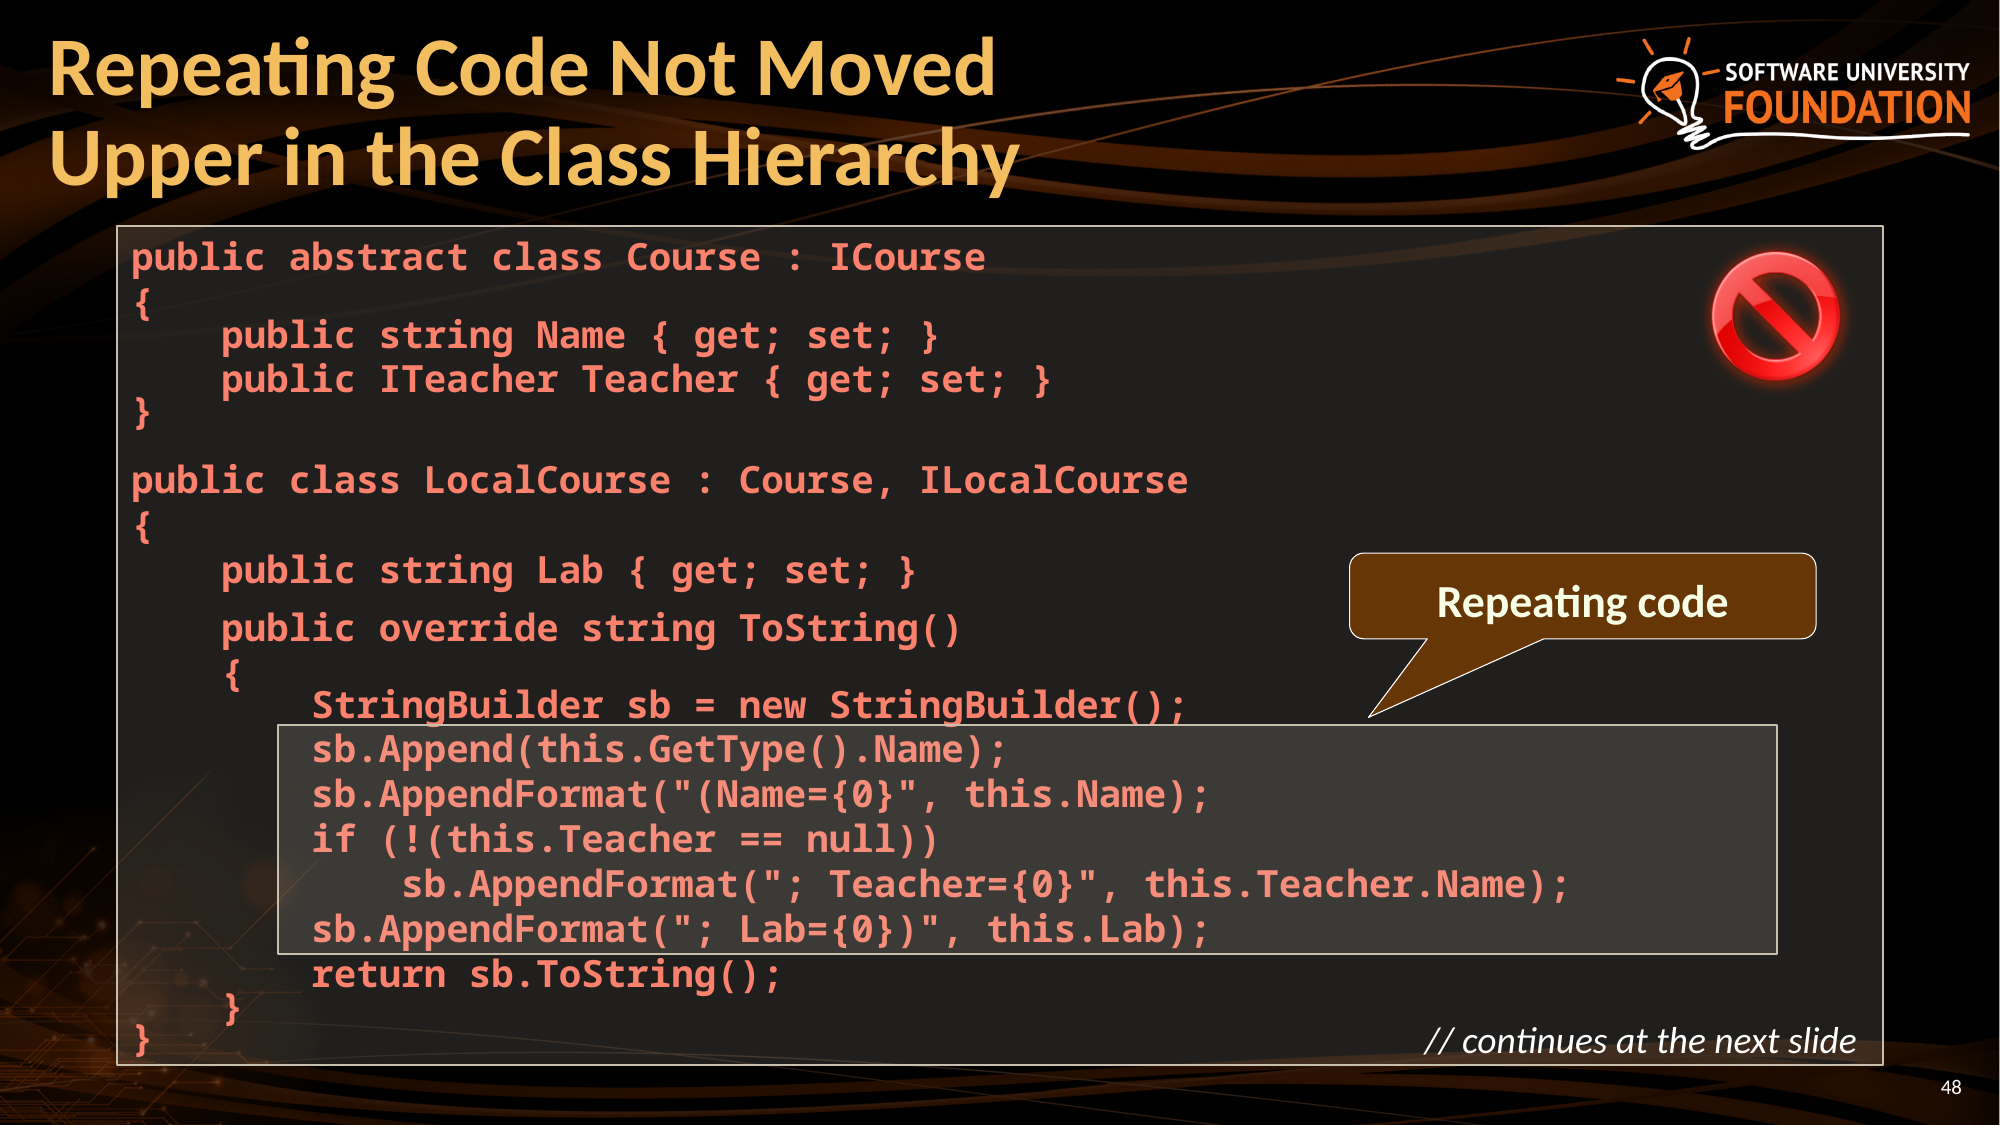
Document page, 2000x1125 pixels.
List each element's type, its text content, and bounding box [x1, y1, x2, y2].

text_box [277, 724, 1778, 954]
picture [0, 0, 2000, 1125]
text_box public abstract class Course : ICourse { public string Name { get; set; } public ITeacher Teacher { get; set; } } public class LocalCourse : Course, ILocalCourse { public string Lab { get; set; } public override string ToString() { StringBuilder sb = new StringBuilder(); sb.Append(this.GetType().Name); sb.AppendFormat("(Name={0}", this.Name); if (!(this.Teacher == null)) sb.AppendFormat("; Teacher={0}", this.Teacher.Name); sb.AppendFormat("; Lab={0})", this.Lab); return sb.ToString(); } } [116, 225, 1883, 1066]
slide_number 37 [1700, 240, 1854, 394]
text_box Repeating code [1349, 553, 1817, 718]
text_box // continues at the next slide [1409, 1008, 1873, 1069]
title Repeating Code Not Moved Upper in the Class Hierarchy [30, 6, 1602, 220]
slide_number 48 [1897, 1070, 1968, 1103]
